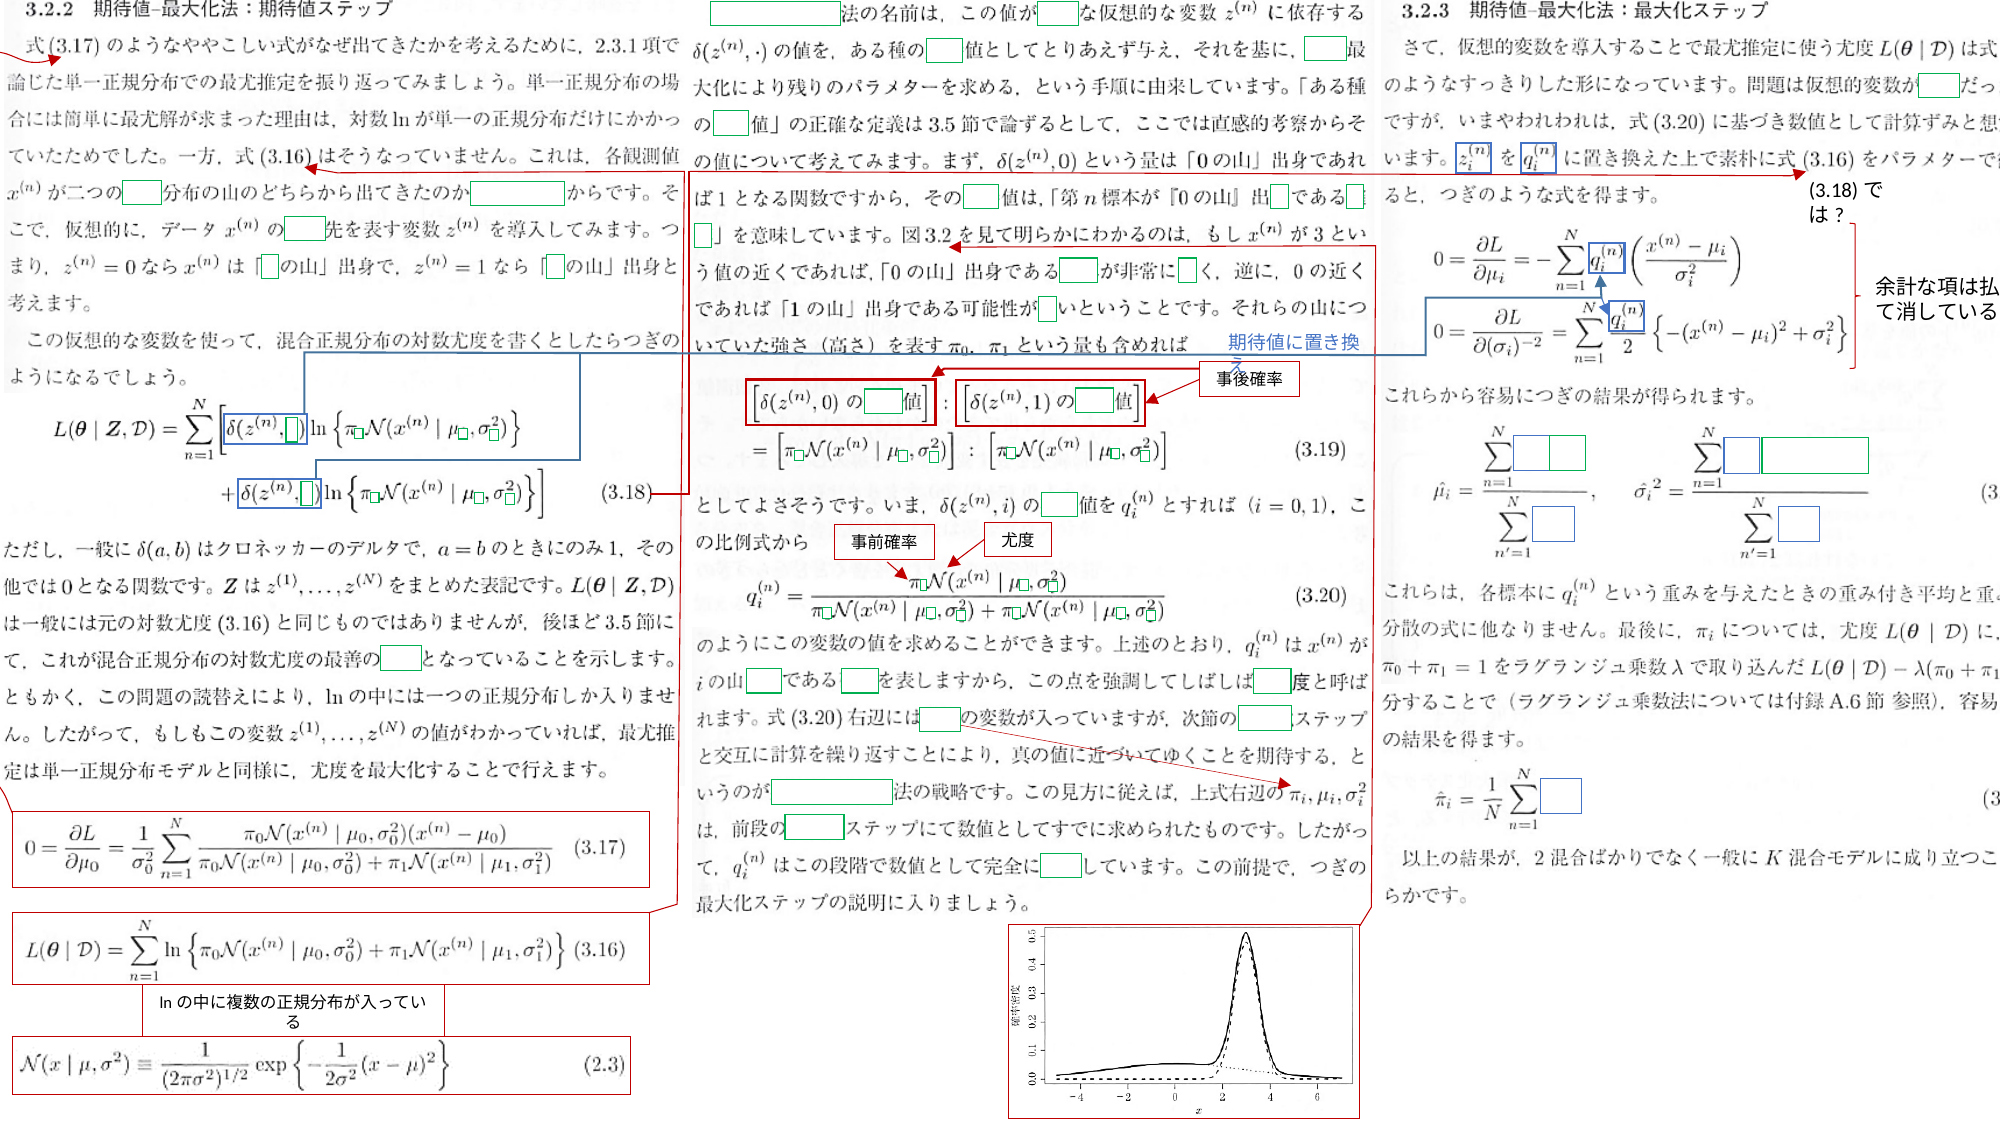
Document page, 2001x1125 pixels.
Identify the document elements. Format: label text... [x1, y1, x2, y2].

text_box [1375, 298, 1381, 323]
picture [12, 912, 650, 985]
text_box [961, 725, 1292, 786]
text_box 期待値に置き換え [1375, 323, 1381, 384]
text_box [947, 539, 985, 568]
picture [12, 811, 650, 888]
picture [1008, 924, 1360, 1119]
text_box [685, 352, 689, 374]
text_box [1355, 918, 1366, 927]
picture [12, 1035, 631, 1095]
text_box lnの中に複数の正規分布が入っている [142, 985, 445, 1035]
text_box [0, 51, 4, 392]
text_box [1145, 379, 1200, 404]
picture [1381, 0, 2000, 910]
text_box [1601, 297, 1610, 316]
text_box [590, 786, 680, 914]
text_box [887, 561, 908, 580]
text_box [685, 171, 689, 352]
text_box [0, 786, 26, 815]
picture [0, 0, 685, 786]
text_box [685, 373, 689, 495]
picture [689, 0, 1375, 918]
